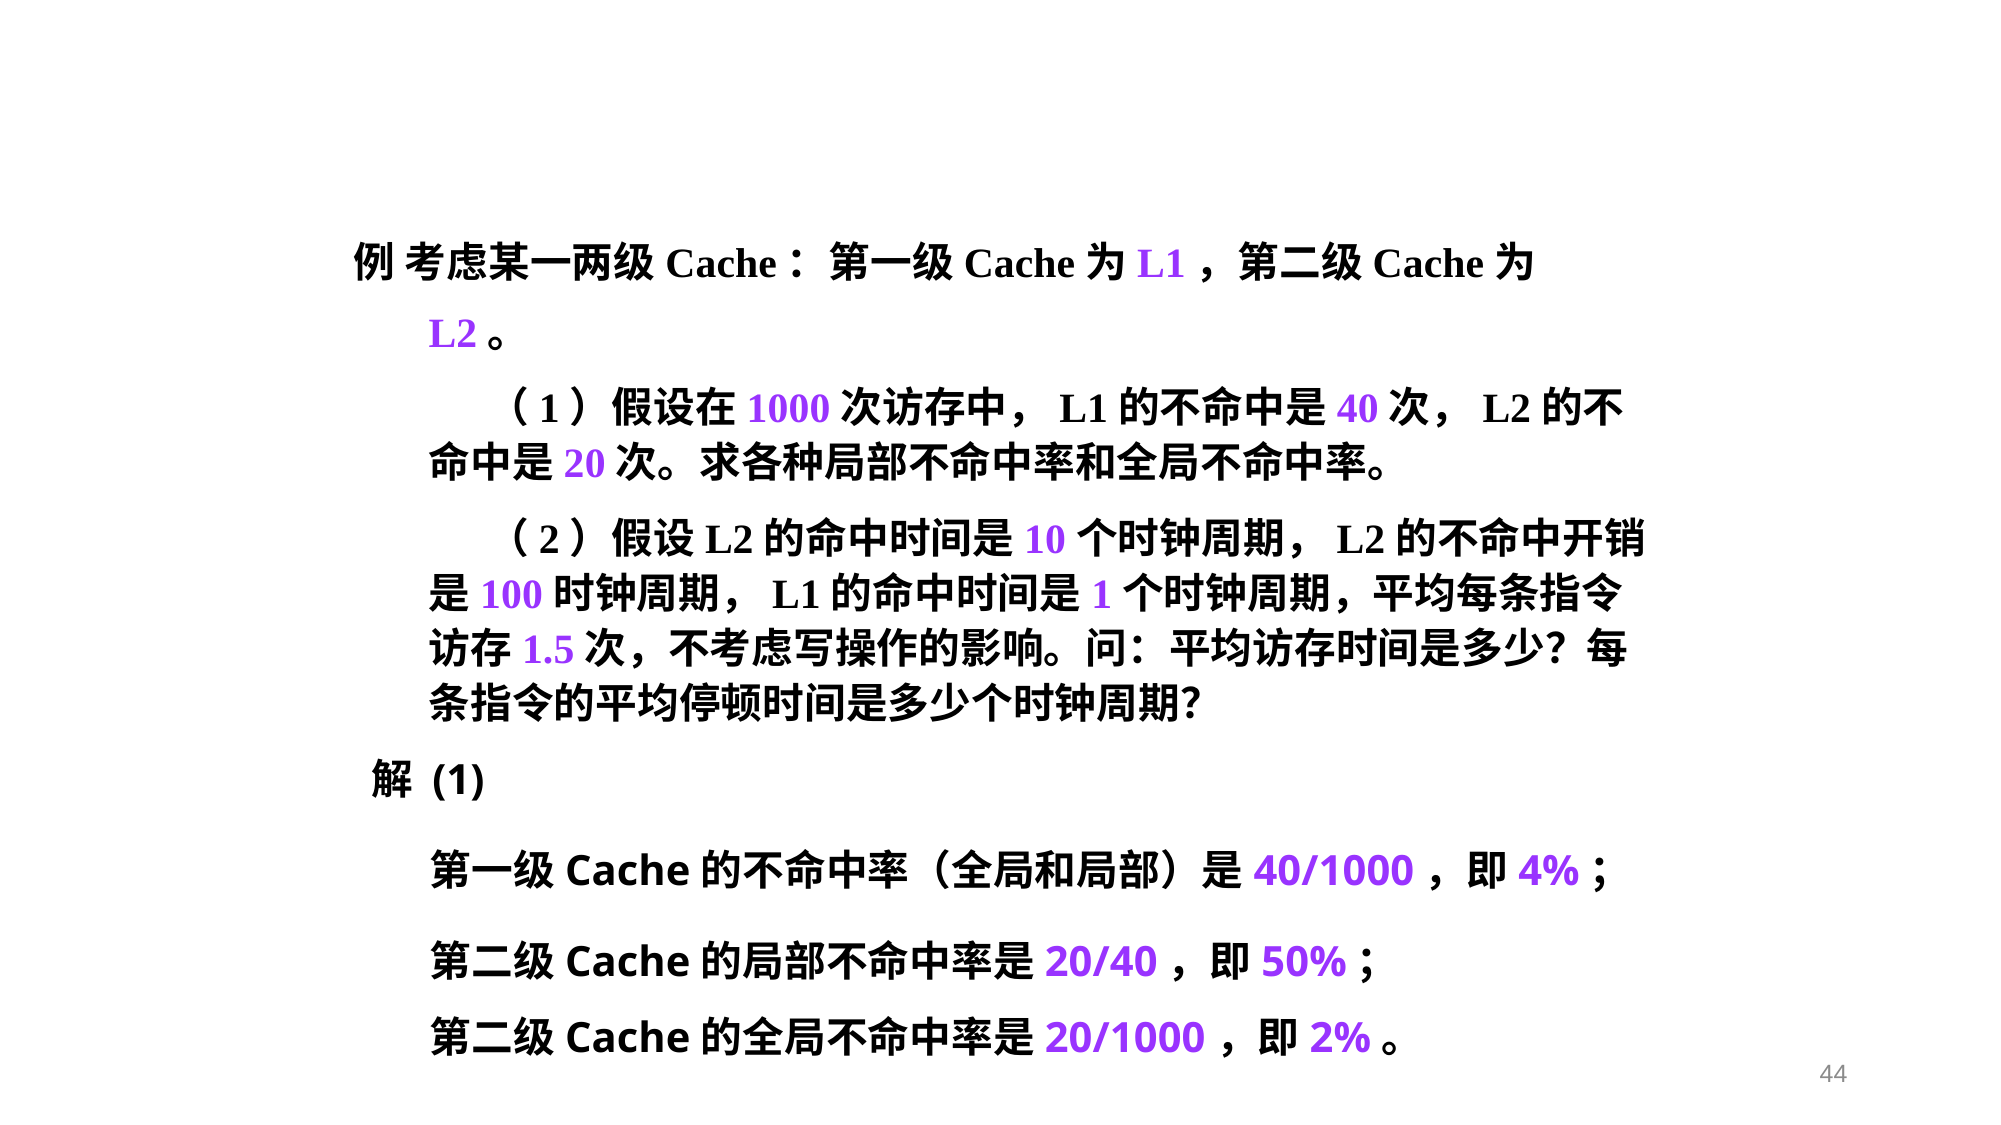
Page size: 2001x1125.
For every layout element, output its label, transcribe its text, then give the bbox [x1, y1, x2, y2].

slide_number 44 [1412, 1042, 1863, 1103]
list 例 考虑某一两级Cache：第一级Cache为L1，第二级Cache为L2。 （1）假设在1000次访存中，L1的不命中是40次，L2的不命中是20次。求各种局部不命中率和全局不命中率。 （2）假设L2的命中时间是10个时钟周期，L2的不命中开销是100时钟周期，L1的命中时间是1个时钟周期，平均每条指令访存1.5次，不考虑写操作的影响。问：平均访存时间是多少？每条指令的平均停顿时间是多少个时钟周期？ 解 (1) 第一级Cache的不命中率（全局和局部）是40/1000，即4%； 第二级Cache的局部不命中率是20/40，即50%； 第二级Cache的全局不命中率是20/1000，即2%。 [338, 208, 1662, 1078]
